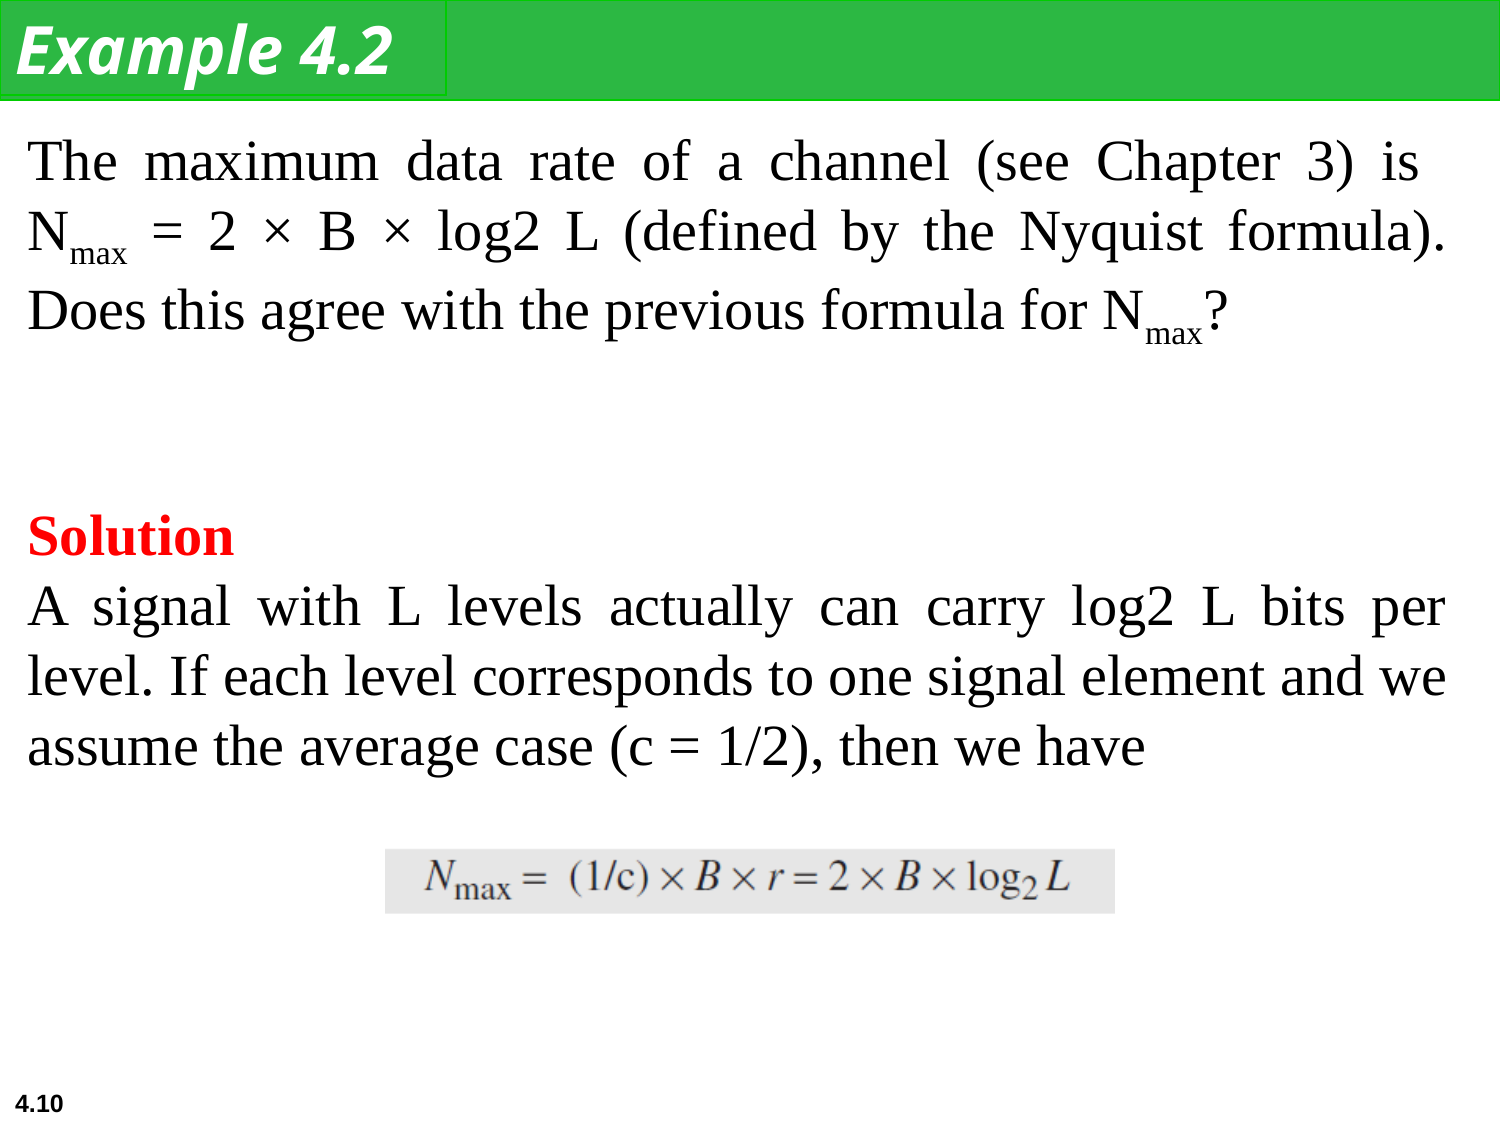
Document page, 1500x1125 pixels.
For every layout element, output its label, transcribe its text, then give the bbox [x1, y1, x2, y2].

text_box 4.‹#› [0, 1049, 313, 1125]
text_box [0, 0, 1500, 101]
picture [385, 843, 1115, 926]
text_box Solution A signal with L levels actually can carry log2 L bits per level. If each level corresponds to one signal element and we assume the average case (c = 1/2), then we have [12, 489, 1463, 785]
text_box The maximum data rate of a channel (see Chapter 3) is Nmax = 2 × B × log2 L (defined by the Nyquist formula). Does this agree with the previous formula for Nmax? [12, 114, 1463, 359]
